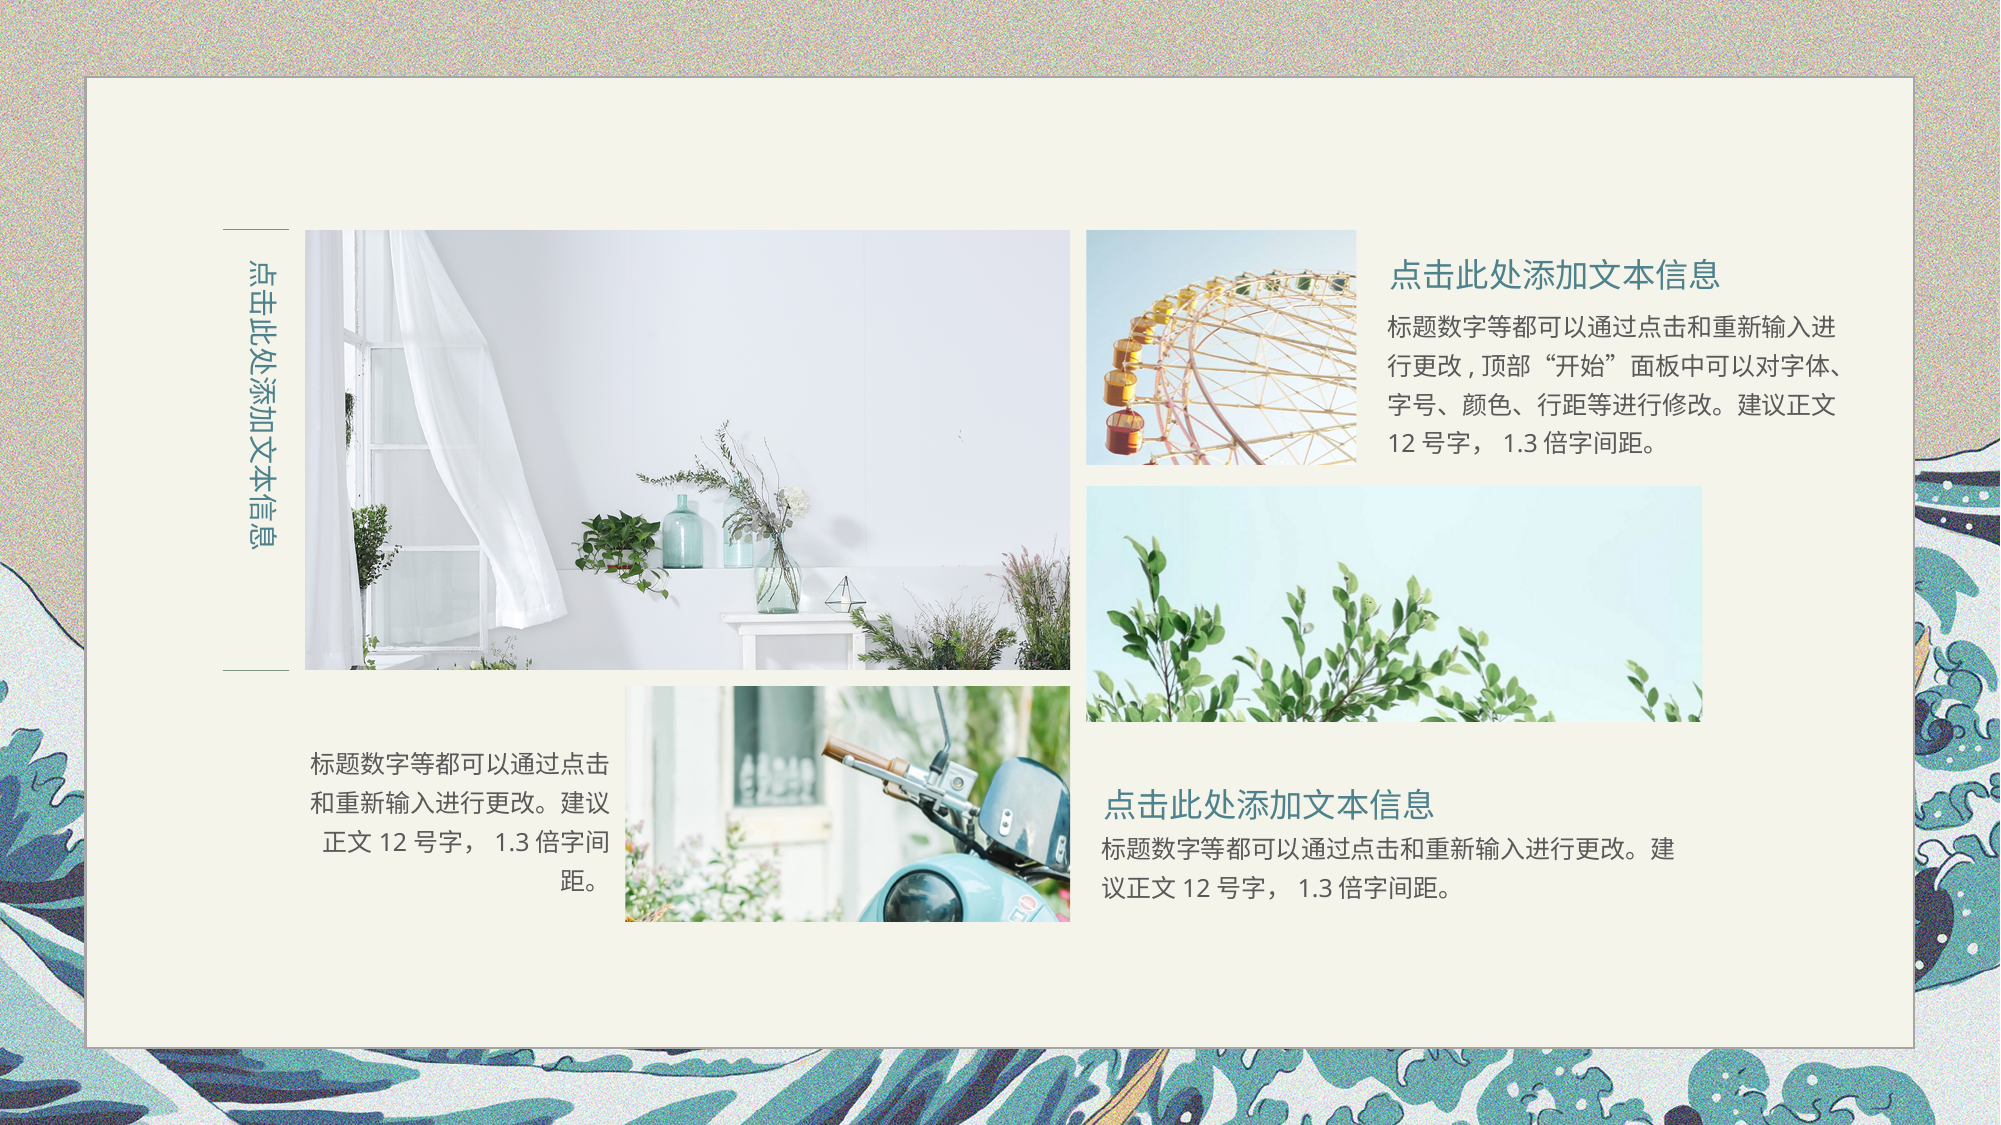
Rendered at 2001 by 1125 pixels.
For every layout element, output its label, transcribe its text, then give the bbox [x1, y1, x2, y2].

picture [0, 0, 2000, 1125]
text_box 标题数字等都可以通过点击和重新输入进行更改。建议正文12号字，1.3倍字间距。 [1086, 816, 1703, 910]
text_box 标题数字等都可以通过点击和重新输入进行更改。建议正文12号字，1.3倍字间距。 [288, 732, 626, 903]
text_box 点击此处添加文本信息 [1374, 246, 1737, 294]
text_box 点击此处添加文本信息 [1088, 776, 1451, 816]
text_box 点击此处添加文本信息 [223, 244, 289, 661]
text_box [304, 229, 1071, 671]
text_box 标题数字等都可以通过点击和重新输入进行更改,顶部“开始”面板中可以对字体、字号、颜色、行距等进行修改。建议正文12号字，1.3倍字间距。 [1372, 294, 1859, 466]
text_box [1085, 486, 1704, 722]
text_box [624, 686, 1071, 923]
text_box [1085, 229, 1357, 466]
